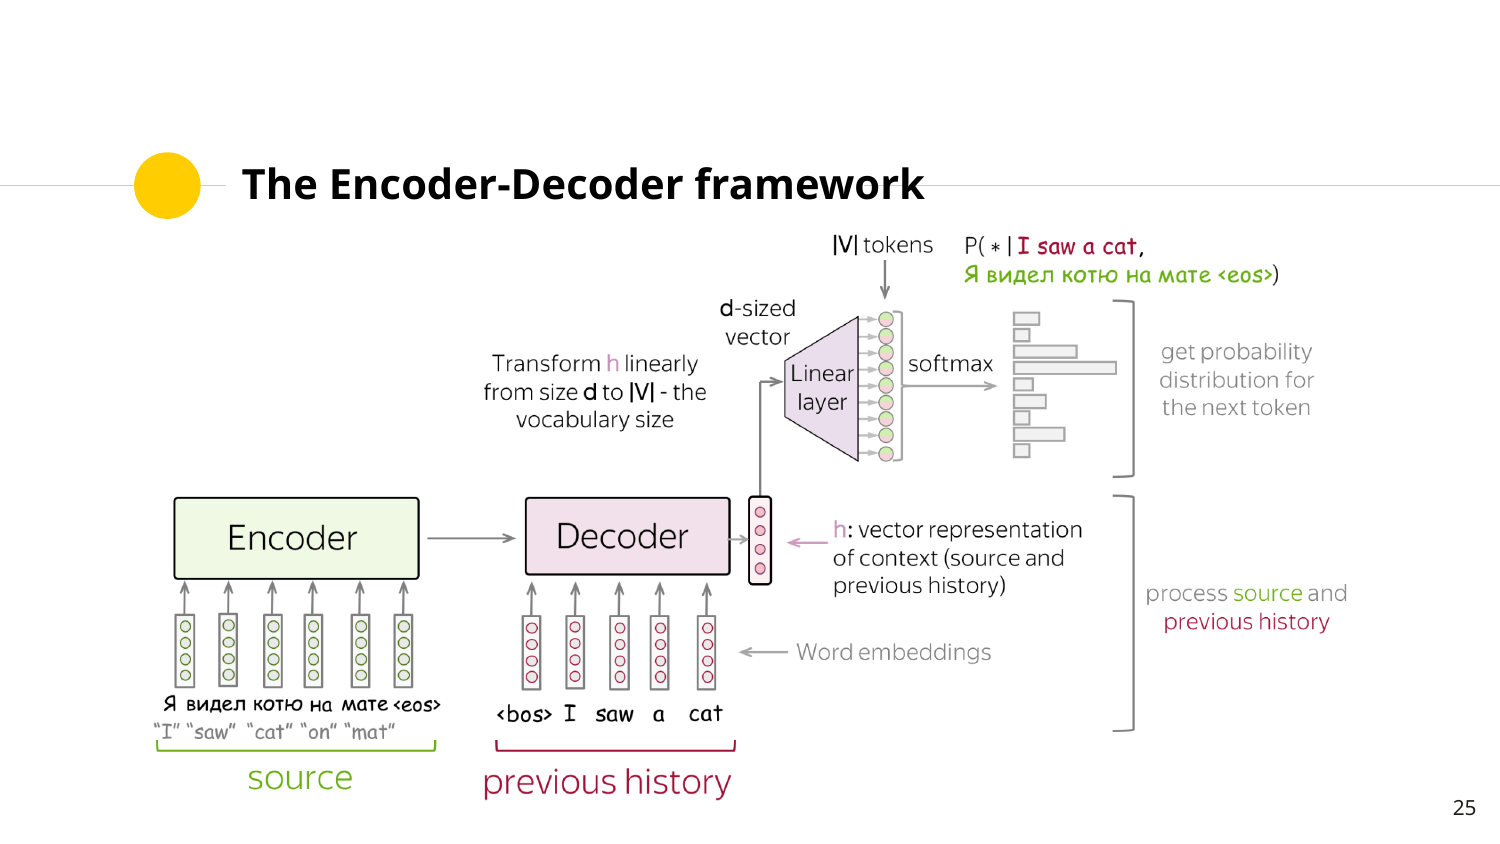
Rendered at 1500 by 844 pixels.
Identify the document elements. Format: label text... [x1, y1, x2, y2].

slide_number ‹#› [1401, 779, 1492, 844]
title The Encoder-Decoder framework [226, 146, 964, 219]
picture [149, 227, 1351, 804]
